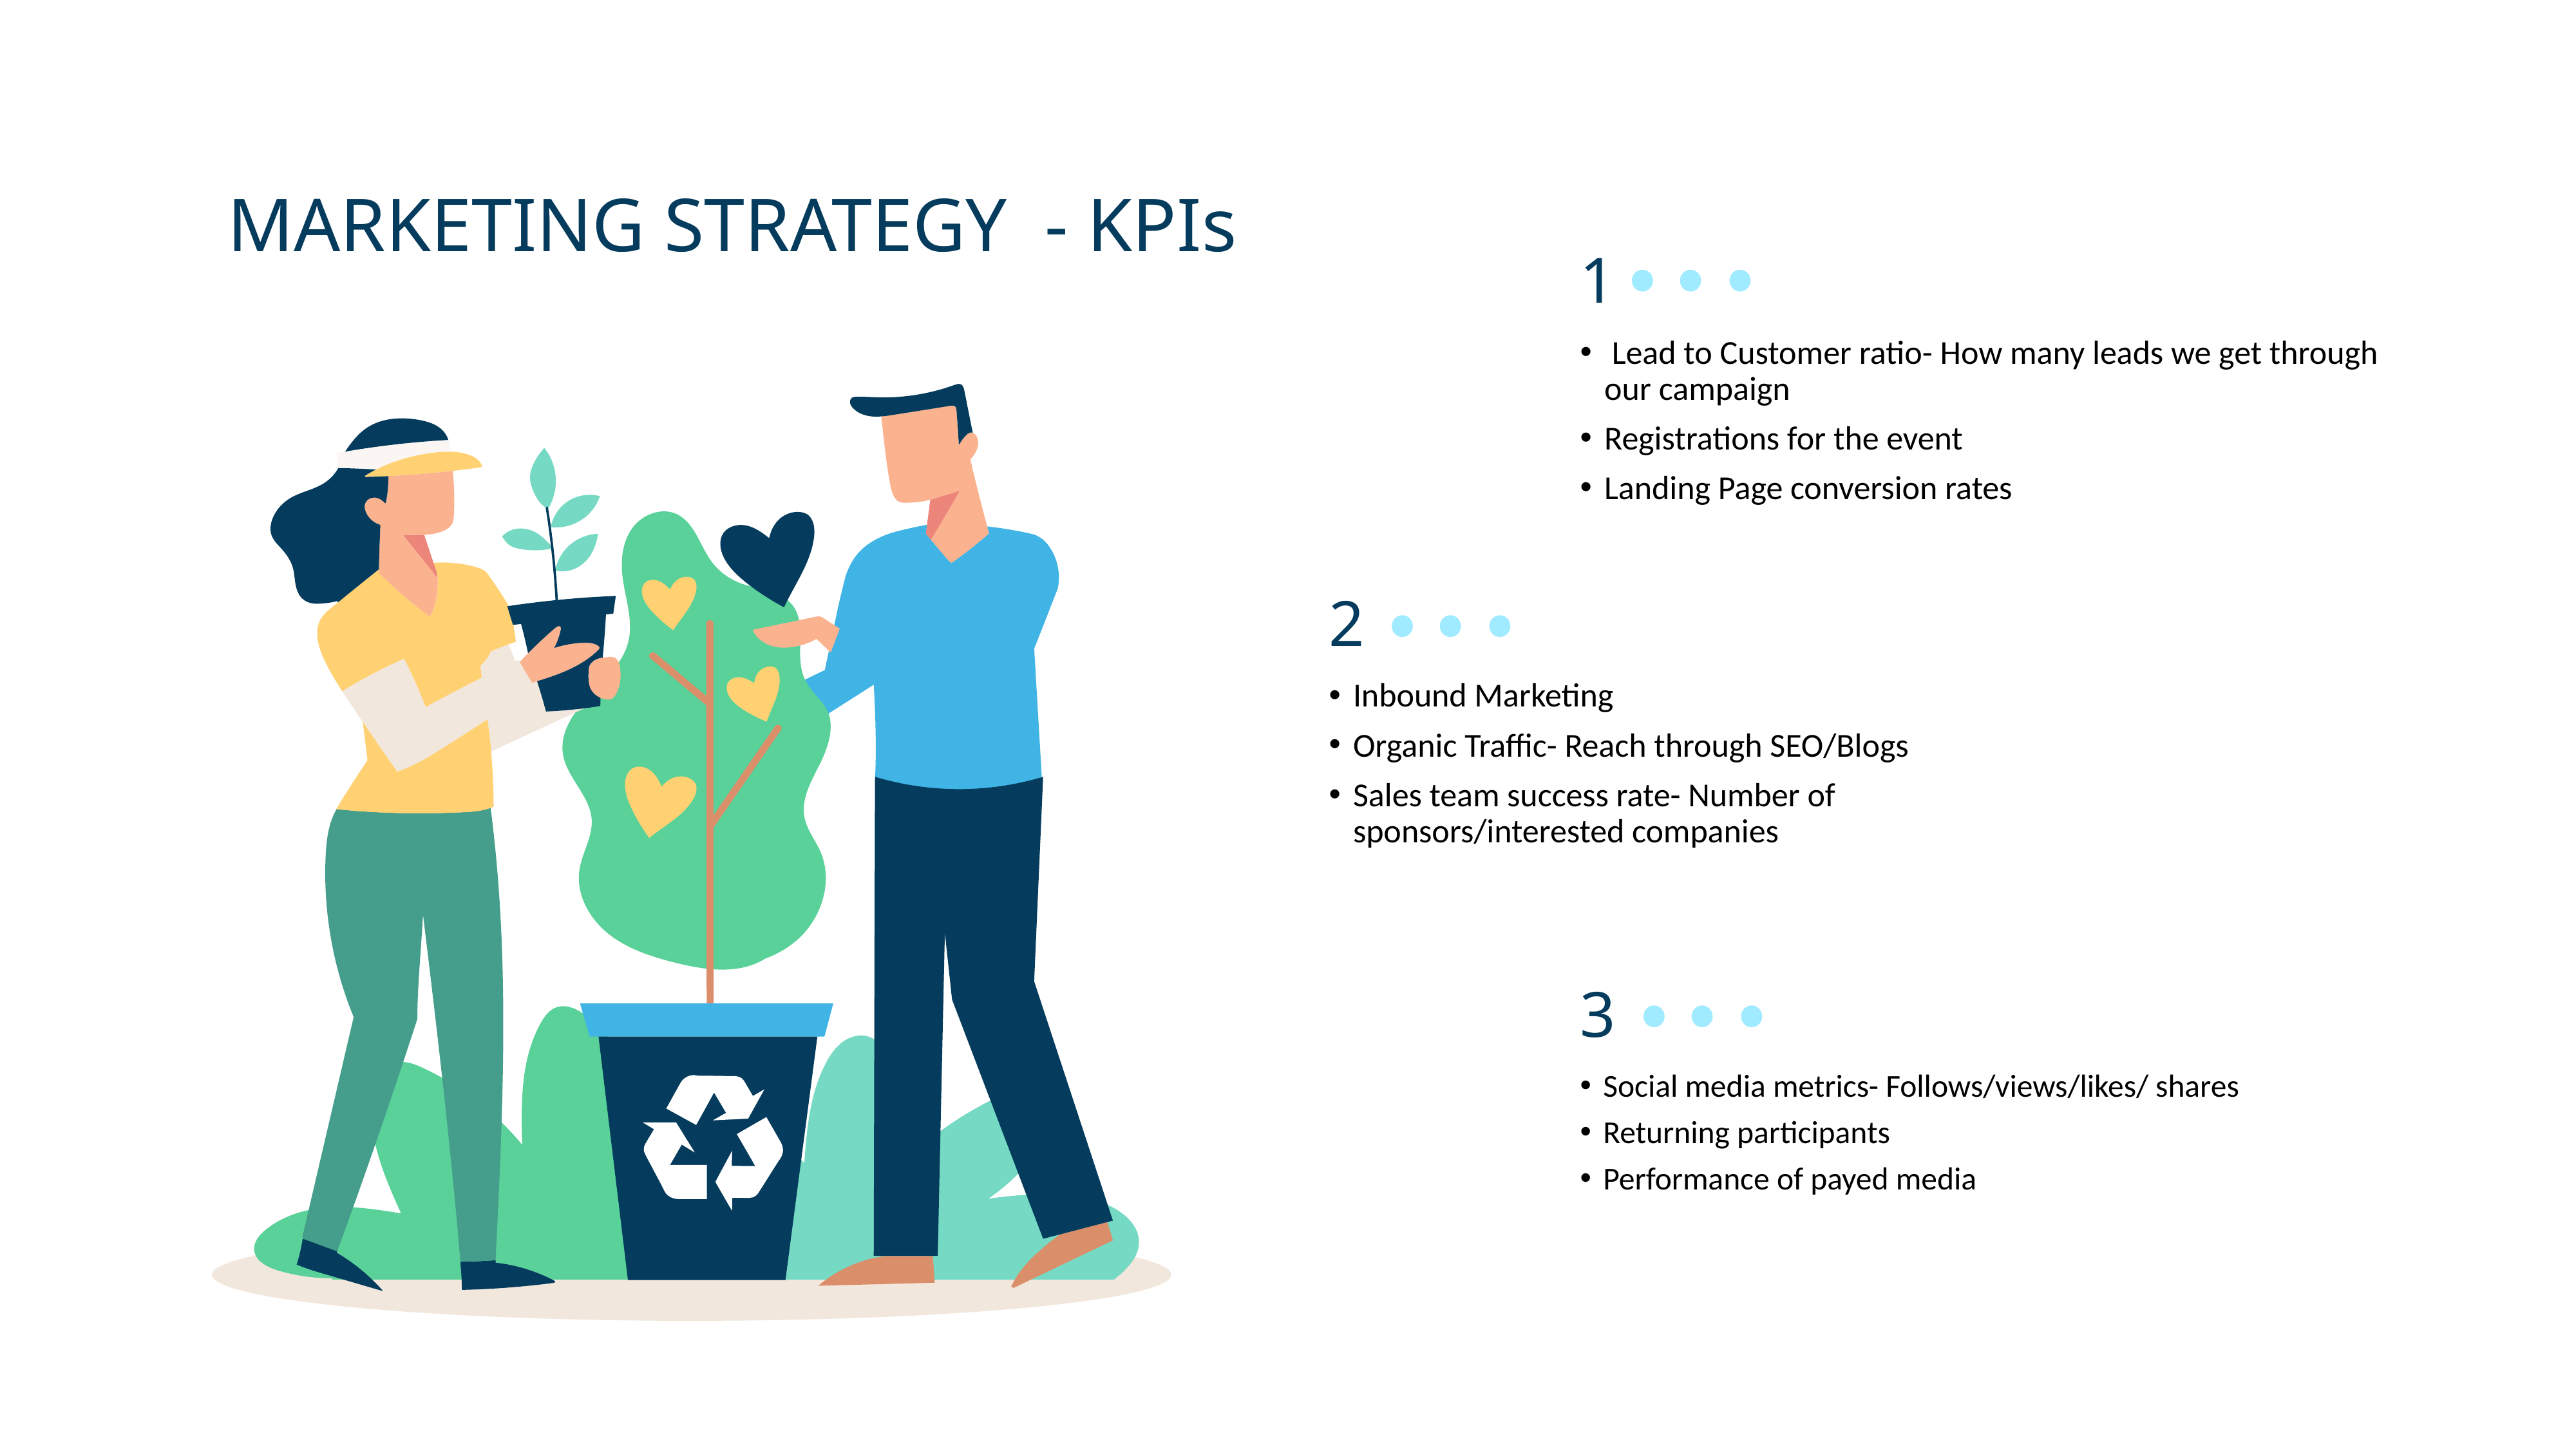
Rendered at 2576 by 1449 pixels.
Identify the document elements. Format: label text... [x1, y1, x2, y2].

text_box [1631, 269, 1751, 292]
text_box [1643, 1005, 1763, 1028]
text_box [211, 383, 1172, 1321]
title Marketing Strategy - KPIs [202, 152, 2374, 315]
text_box Inbound Marketing​ Organic Traffic- Reach through SEO/Blogs ​ Sales team success rate- Number of sponsors/interested companies​ [1303, 652, 2066, 911]
text_box Social media metrics- Follows/views/likes/ shares Returning participants Performance of payed media [1554, 1043, 2269, 1253]
list Lead to Customer ratio- How many leads we get through our campaign ​ Registrations for the event Landing Page conversion rates​ [1554, 308, 2411, 569]
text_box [1391, 615, 1511, 638]
text_box 1 [1554, 196, 2317, 308]
text_box 2 [1303, 538, 2066, 652]
text_box 3 [1554, 930, 2317, 1075]
